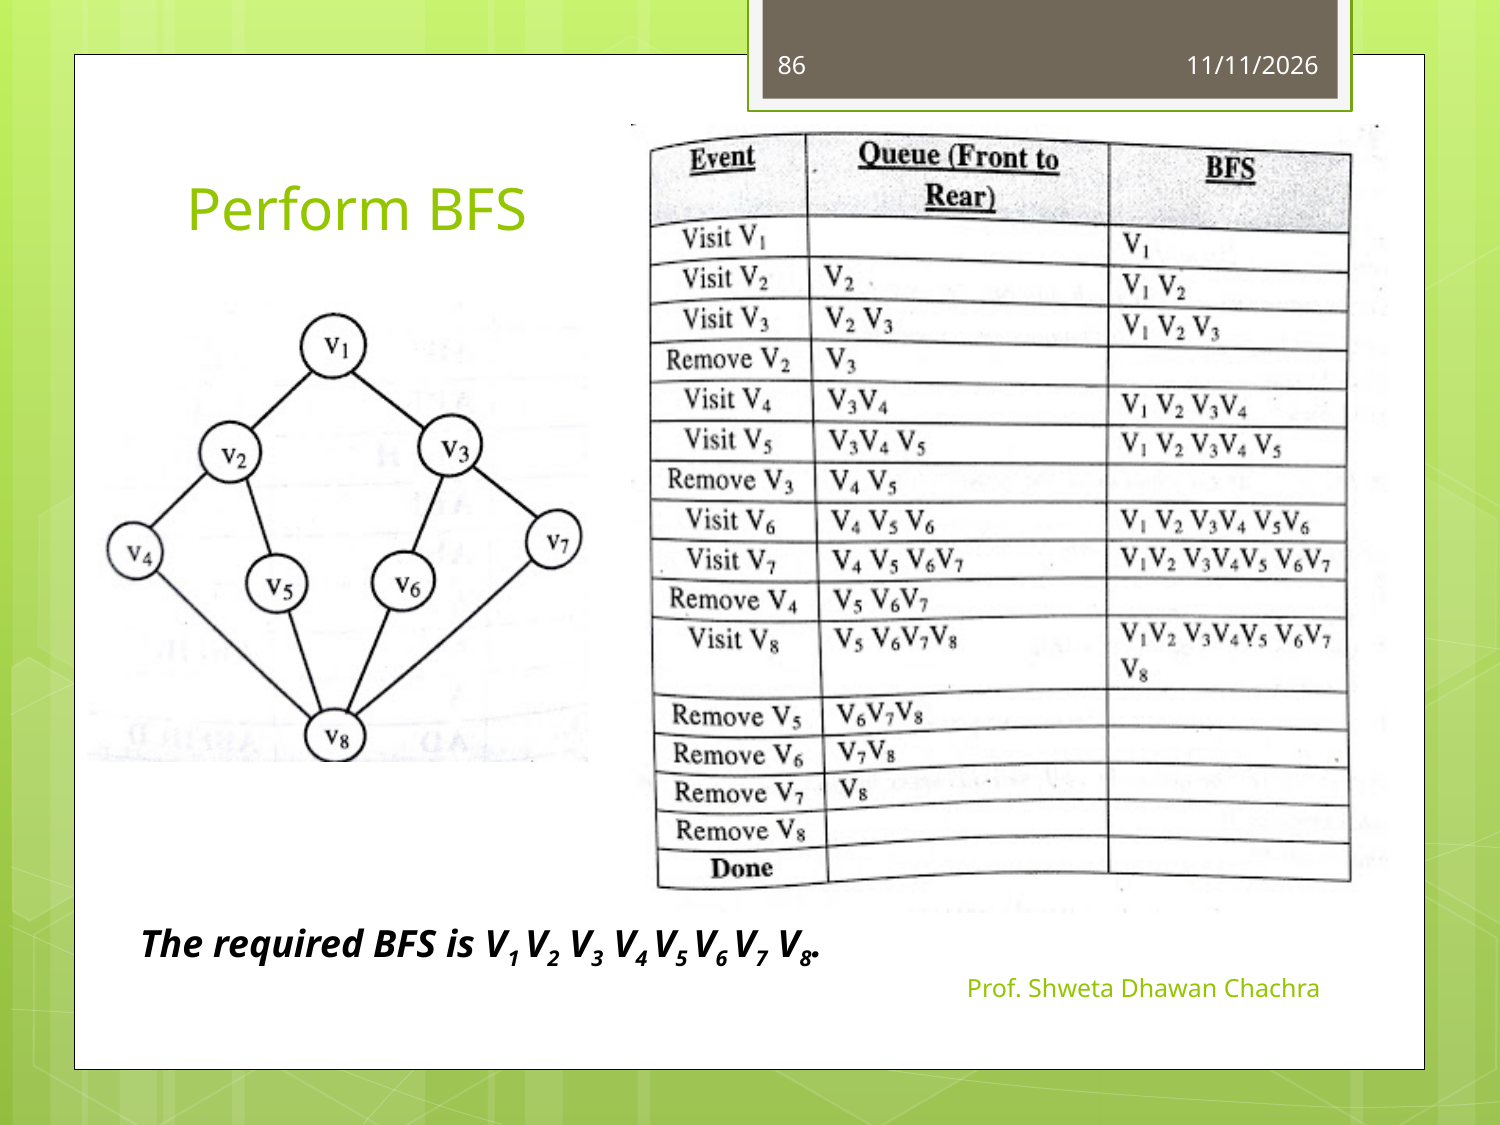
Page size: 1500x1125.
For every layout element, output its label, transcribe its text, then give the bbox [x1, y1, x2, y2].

text_box The required BFS is V1 V2 V3 V4 V5 V6 V7 V8. [125, 912, 1138, 979]
title Perform BFS [171, 168, 625, 250]
picture [630, 124, 1388, 913]
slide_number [983, 36, 1334, 97]
slide_number 86 [762, 36, 982, 97]
footer Prof. Shweta Dhawan Chachra [761, 960, 1336, 1020]
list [87, 302, 588, 762]
